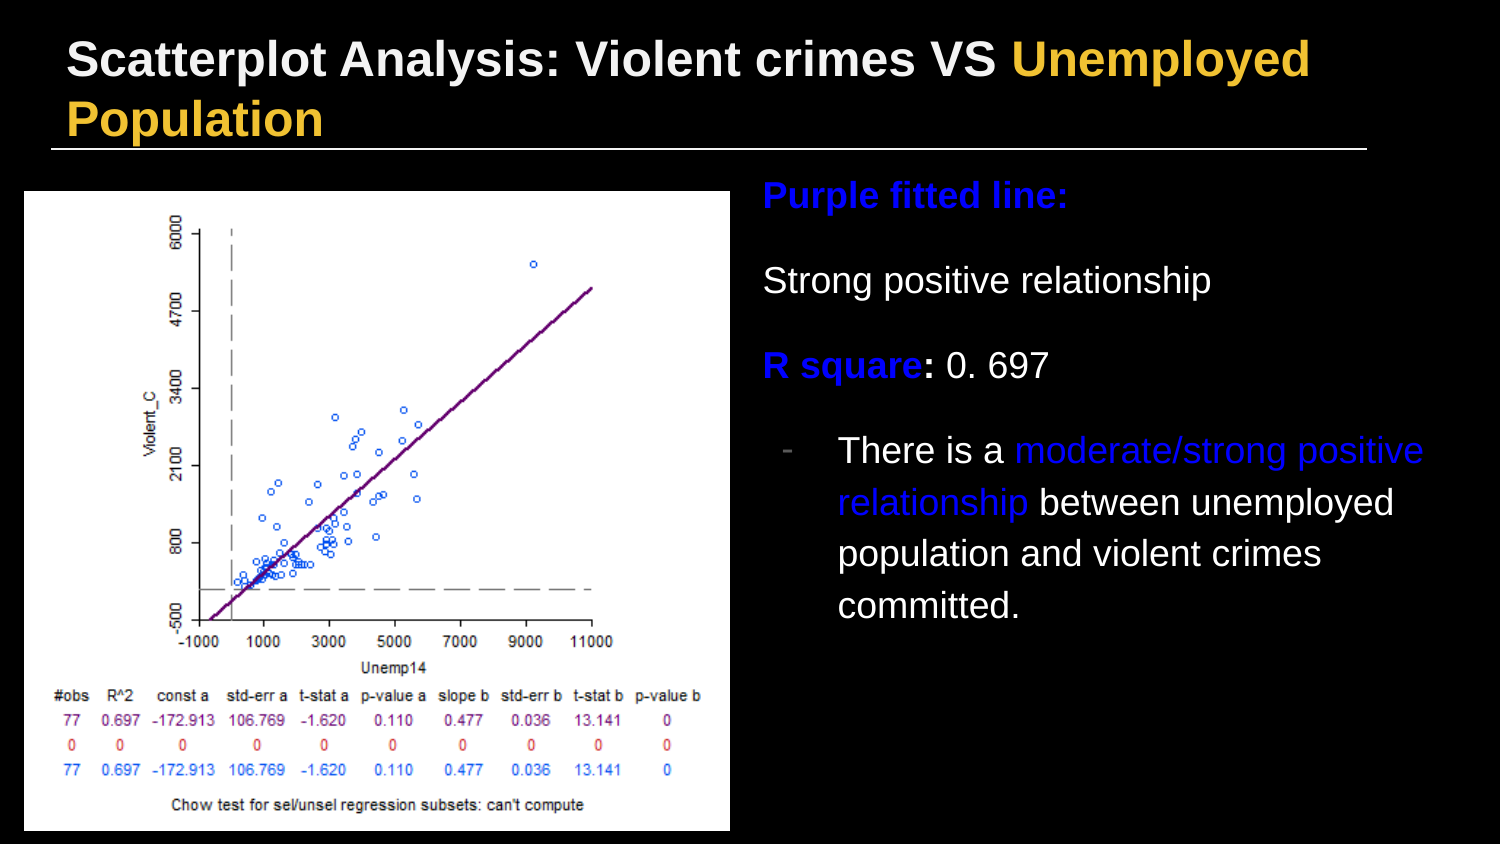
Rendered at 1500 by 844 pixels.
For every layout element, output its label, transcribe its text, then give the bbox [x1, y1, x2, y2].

picture [24, 190, 731, 831]
list Purple fitted line: Strong positive relationship R square: 0. 697 There is a moderate/strong positive relationship between unemployed population and violent crimes committed. [747, 148, 1477, 802]
title Scatterplot Analysis: Violent crimes VS Unemployed Population [51, 11, 1449, 148]
